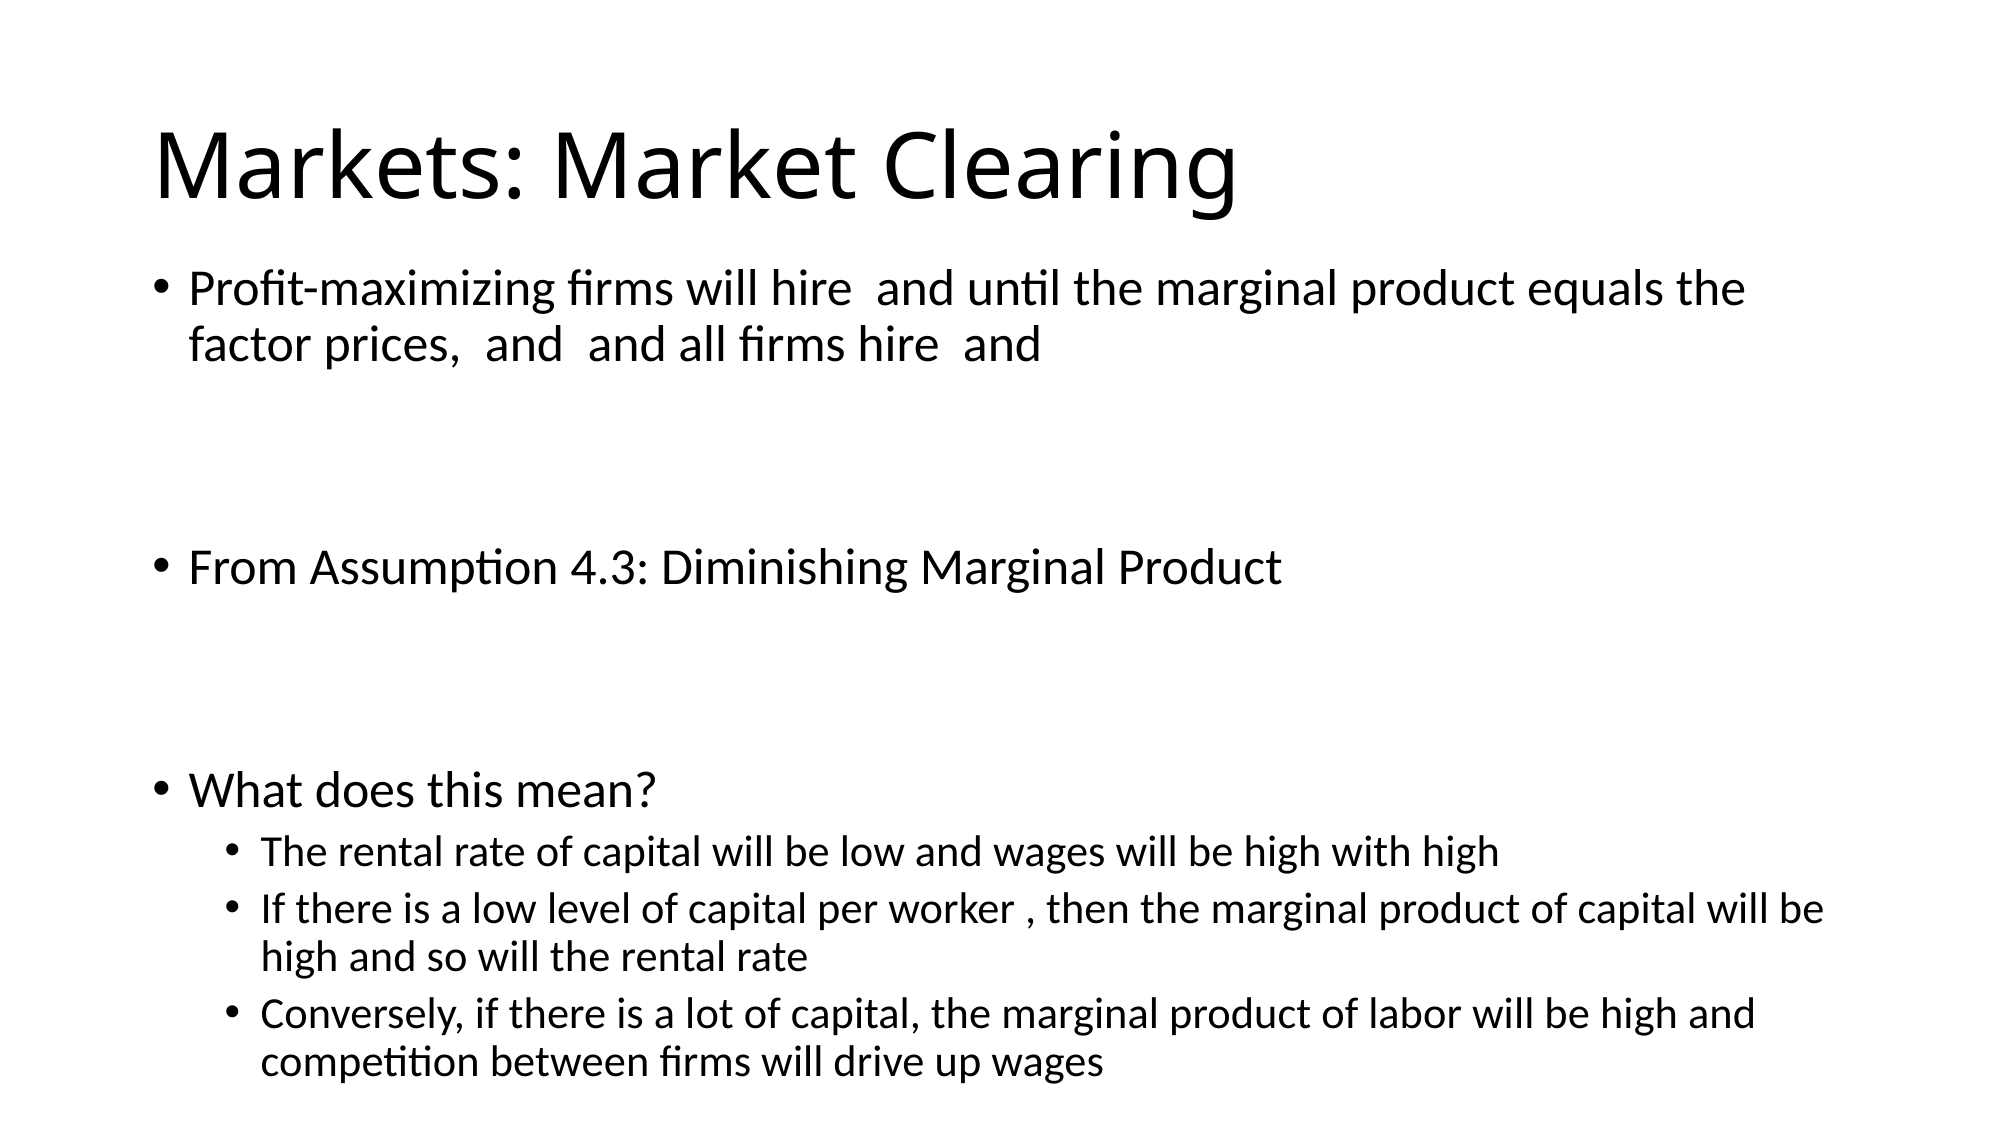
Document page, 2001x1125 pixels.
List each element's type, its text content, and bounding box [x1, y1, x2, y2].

title Markets: Market Clearing [137, 59, 1863, 278]
